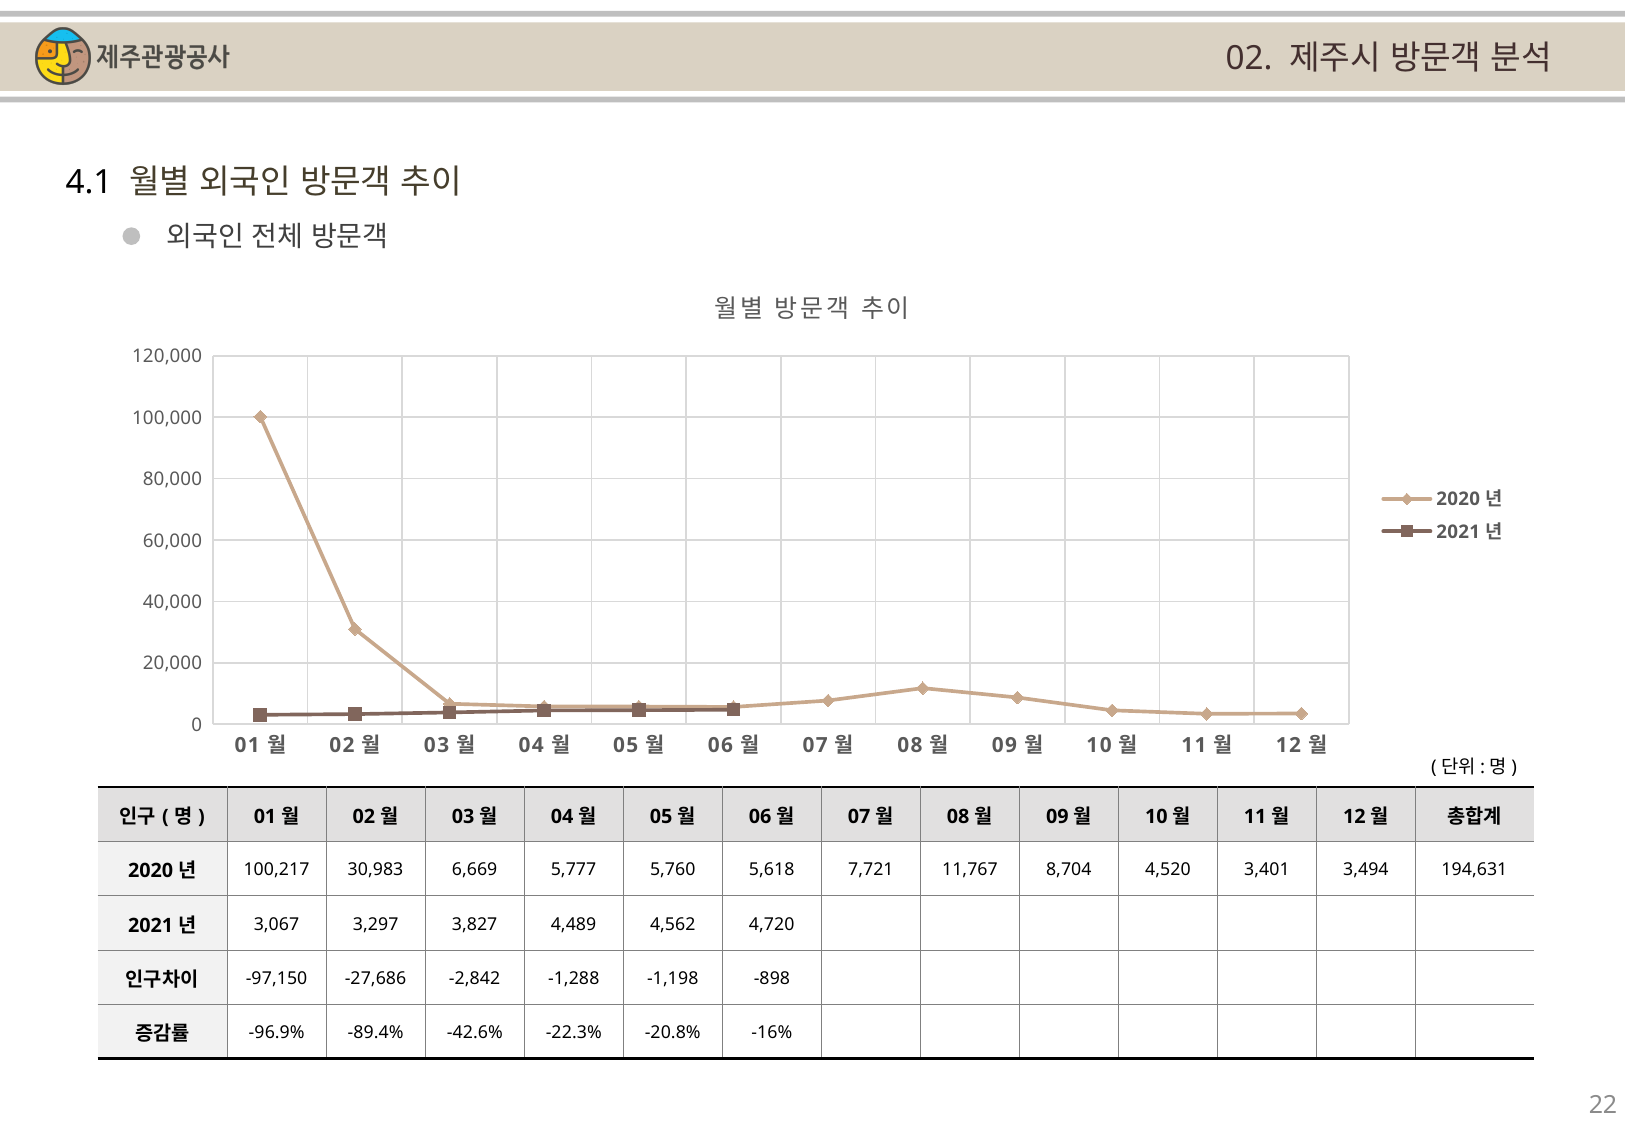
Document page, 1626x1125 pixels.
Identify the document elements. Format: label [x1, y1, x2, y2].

table_cell [1119, 842, 1217, 895]
table_cell [98, 1005, 227, 1057]
table_header [426, 788, 524, 841]
table_header [1218, 788, 1316, 841]
table_cell [624, 842, 722, 895]
table_cell [1020, 951, 1118, 1004]
table_cell [723, 951, 821, 1004]
table_cell [327, 896, 425, 950]
table_cell [1119, 951, 1217, 1004]
table_cell [921, 842, 1019, 895]
table_header [228, 788, 326, 841]
text_box [1042, 28, 1595, 84]
picture [31, 26, 232, 87]
table_cell [822, 951, 920, 1004]
text_box [151, 210, 404, 260]
table_cell [1218, 896, 1316, 950]
table_cell [1416, 842, 1534, 895]
table_cell [98, 951, 227, 1004]
table_cell [1416, 1005, 1534, 1057]
table_cell [822, 842, 920, 895]
table_header [1317, 788, 1415, 841]
table_cell [624, 896, 722, 950]
table_cell [1416, 896, 1534, 950]
table_cell [228, 842, 326, 895]
table_cell [921, 896, 1019, 950]
table_cell [1416, 951, 1534, 1004]
table_cell [1218, 1005, 1316, 1057]
text_box [50, 152, 1144, 208]
table_cell [1317, 1005, 1415, 1057]
table_header [723, 788, 821, 841]
table_header [822, 788, 920, 841]
table_cell [98, 842, 227, 895]
slide_number [1251, 1063, 1618, 1123]
text_box [1416, 747, 1532, 786]
table_cell [723, 896, 821, 950]
table_cell [1317, 896, 1415, 950]
table_cell [426, 1005, 524, 1057]
table_cell [426, 842, 524, 895]
chart [103, 261, 1522, 769]
table_cell [1218, 951, 1316, 1004]
table_cell [1020, 842, 1118, 895]
table_header [624, 788, 722, 841]
table_header [921, 788, 1019, 841]
table_cell [723, 1005, 821, 1057]
table_header [98, 788, 227, 841]
table_cell [525, 842, 623, 895]
table_cell [228, 896, 326, 950]
table_cell [1020, 896, 1118, 950]
table_cell [624, 1005, 722, 1057]
table_cell [98, 896, 227, 950]
table_cell [624, 951, 722, 1004]
table_cell [525, 896, 623, 950]
table_cell [327, 1005, 425, 1057]
table_cell [228, 951, 326, 1004]
table_cell [723, 842, 821, 895]
table_cell [1218, 842, 1316, 895]
table_cell [426, 896, 524, 950]
table_cell [426, 951, 524, 1004]
table_cell [525, 951, 623, 1004]
table_cell [327, 842, 425, 895]
table_cell [822, 896, 920, 950]
table_cell [921, 1005, 1019, 1057]
table_cell [1020, 1005, 1118, 1057]
table_cell [228, 1005, 326, 1057]
table_cell [822, 1005, 920, 1057]
text_box [121, 226, 141, 246]
table_cell [1317, 951, 1415, 1004]
table_cell [327, 951, 425, 1004]
table_header [1119, 788, 1217, 841]
table_cell [525, 1005, 623, 1057]
table_header [525, 788, 623, 841]
table_cell [921, 951, 1019, 1004]
table_cell [1119, 1005, 1217, 1057]
table_header [1020, 788, 1118, 841]
table_cell [1119, 896, 1217, 950]
table_cell [1317, 842, 1415, 895]
table_header [1416, 788, 1534, 841]
table_header [327, 788, 425, 841]
